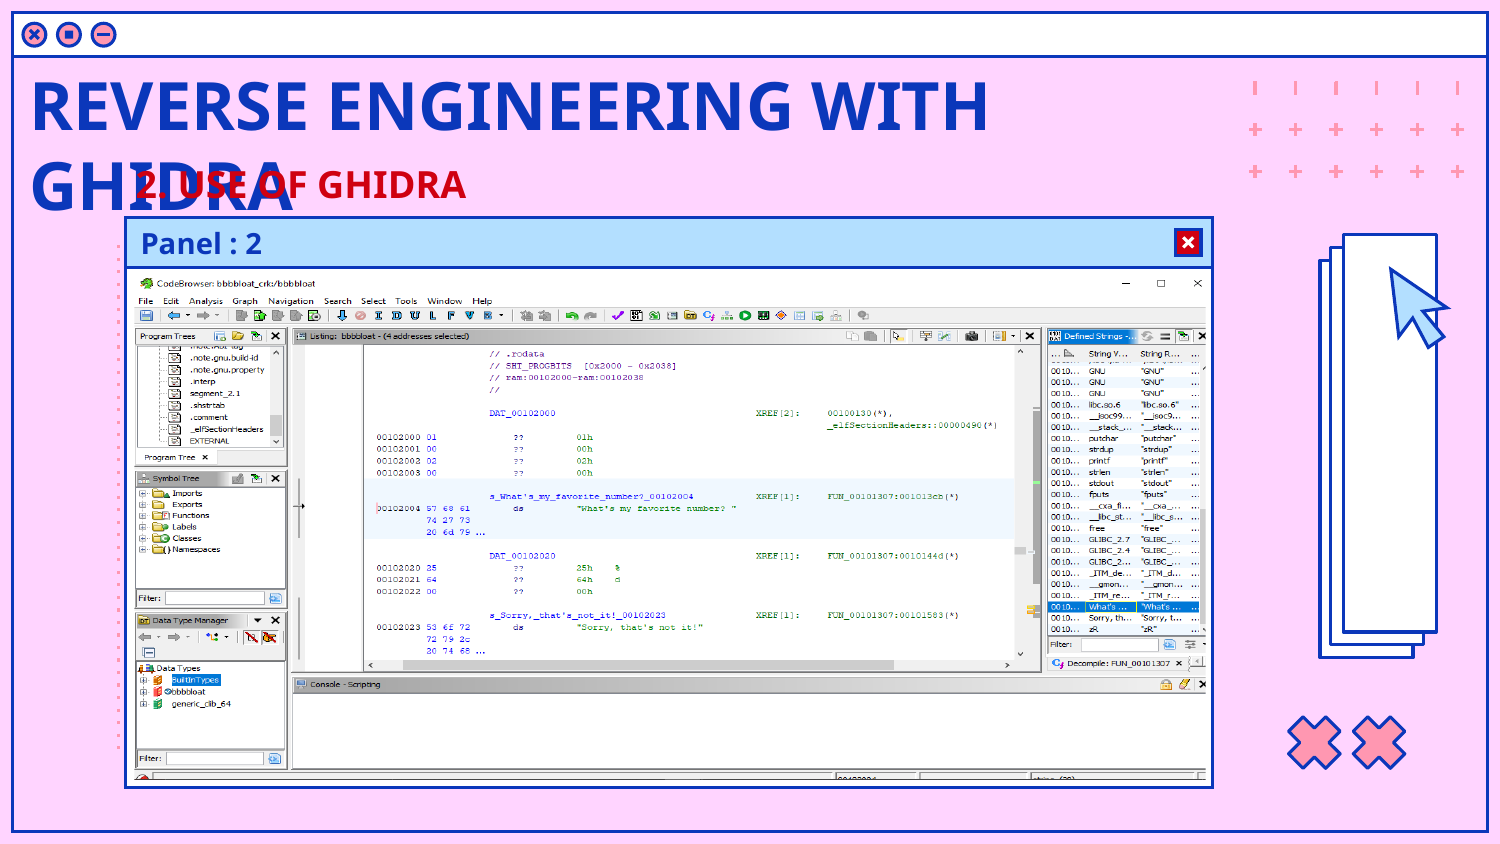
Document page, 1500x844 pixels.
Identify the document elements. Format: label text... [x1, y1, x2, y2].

text_box REVERSE ENGINEERING WITH GHIDRA [14, 49, 1210, 147]
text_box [1319, 234, 1448, 658]
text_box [125, 217, 1214, 788]
picture [134, 275, 1206, 781]
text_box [1320, 684, 1373, 801]
text_box 2. USE OF GHIDRA [120, 153, 549, 213]
